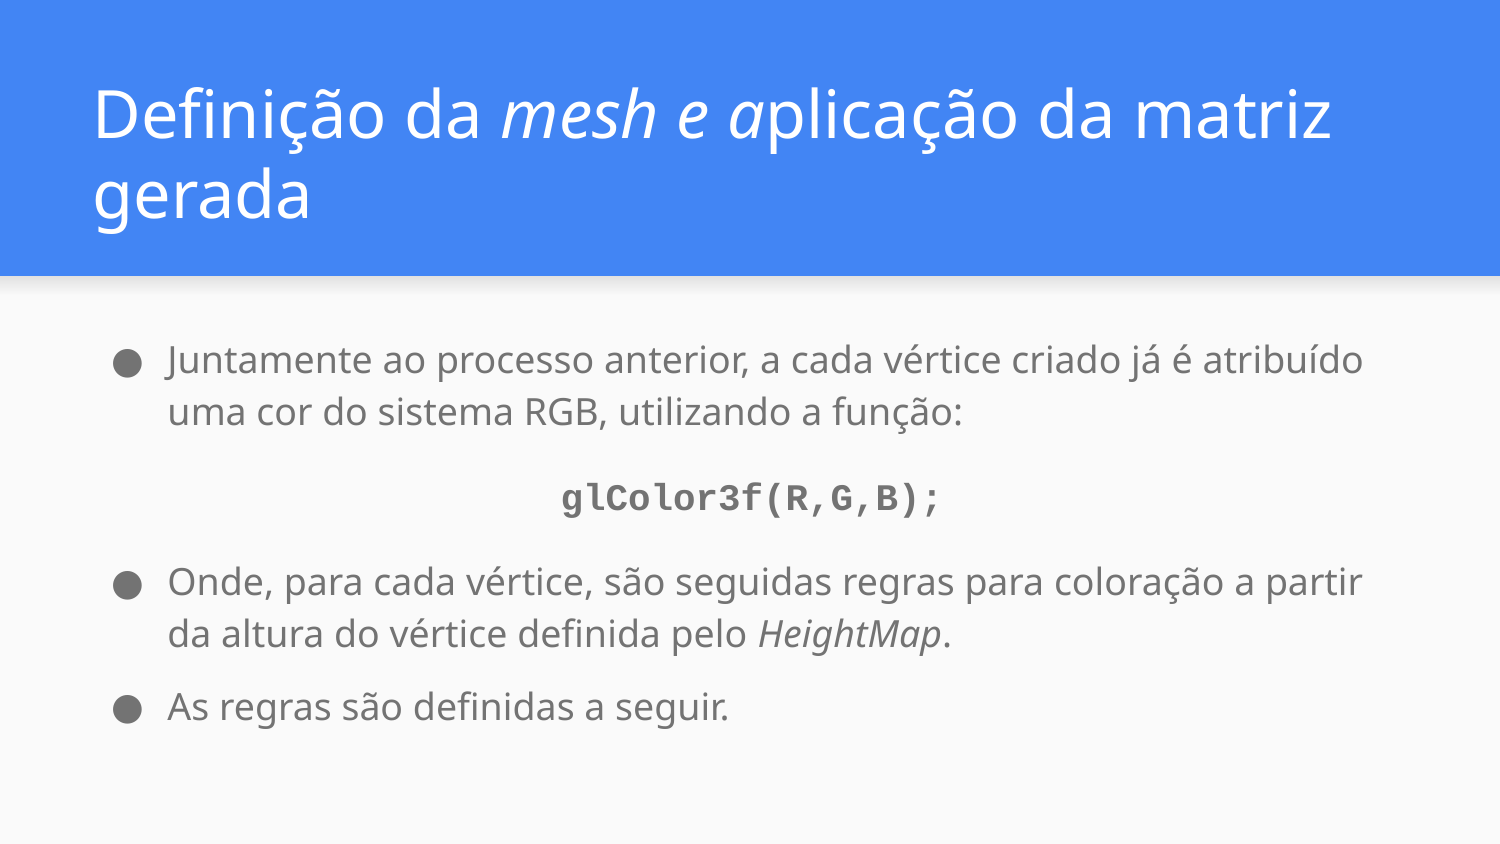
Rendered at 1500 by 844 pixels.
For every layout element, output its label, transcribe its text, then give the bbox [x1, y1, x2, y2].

list Juntamente ao processo anterior, a cada vértice criado já é atribuído uma cor do sistema RGB, utilizando a função: glColor3f(R,G,B); Onde, para cada vértice, são seguidas regras para coloração a partir da altura do vértice definida pelo HeightMap. As regras são definidas a seguir. [77, 314, 1427, 760]
title Definição da mesh e aplicação da matriz gerada [77, 121, 1427, 248]
